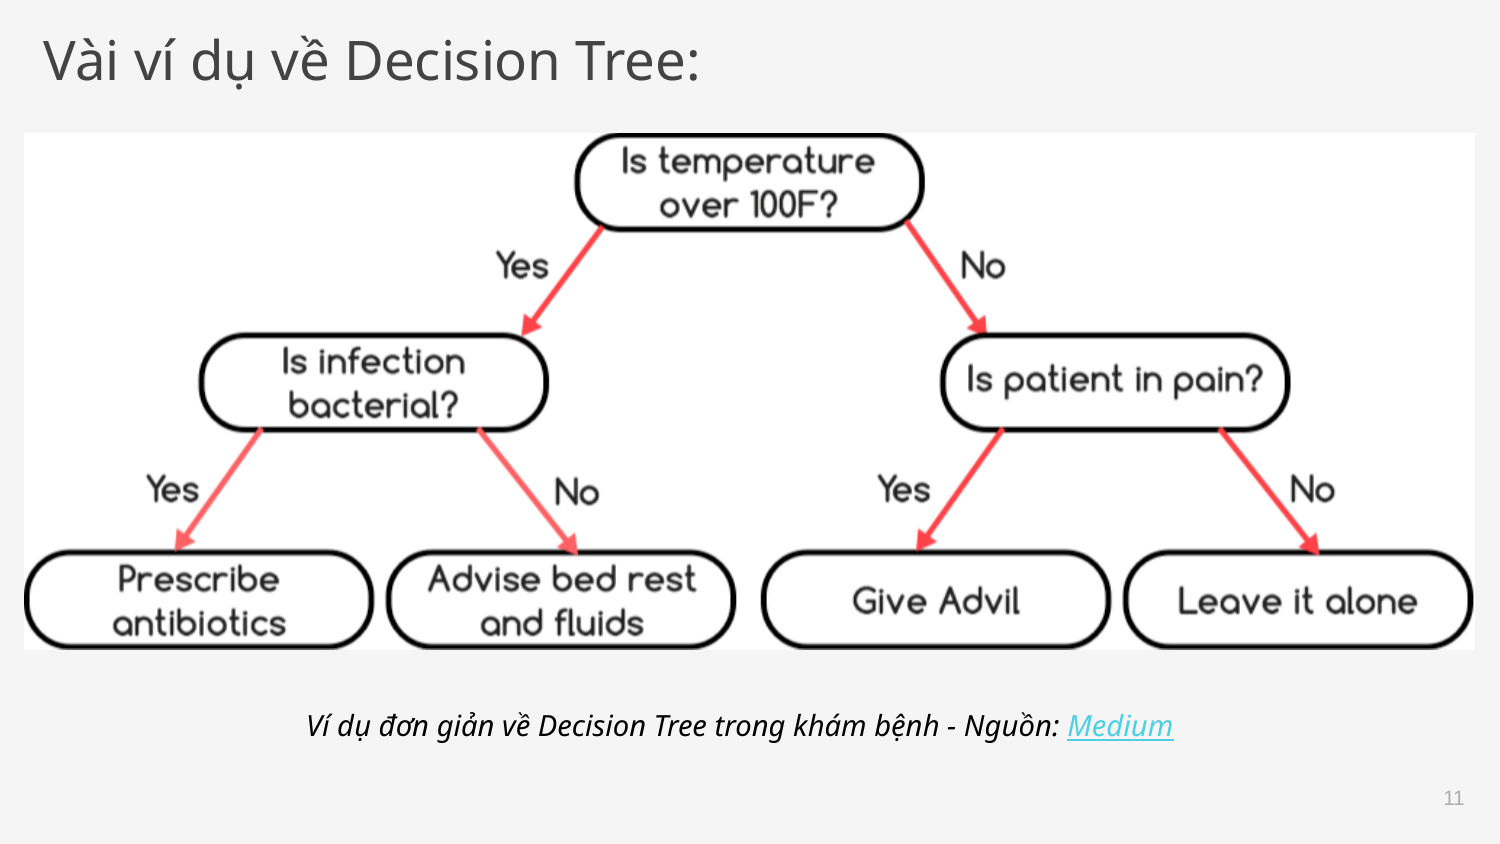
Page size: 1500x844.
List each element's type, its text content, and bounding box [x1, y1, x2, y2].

slide_number ‹#› [1389, 764, 1480, 830]
picture [24, 133, 1476, 651]
text_box Ví dụ đơn giản về Decision Tree trong khám bệnh - Nguồn: Medium [291, 692, 1209, 762]
title Vài ví dụ về Decision Tree: [28, 10, 1471, 107]
